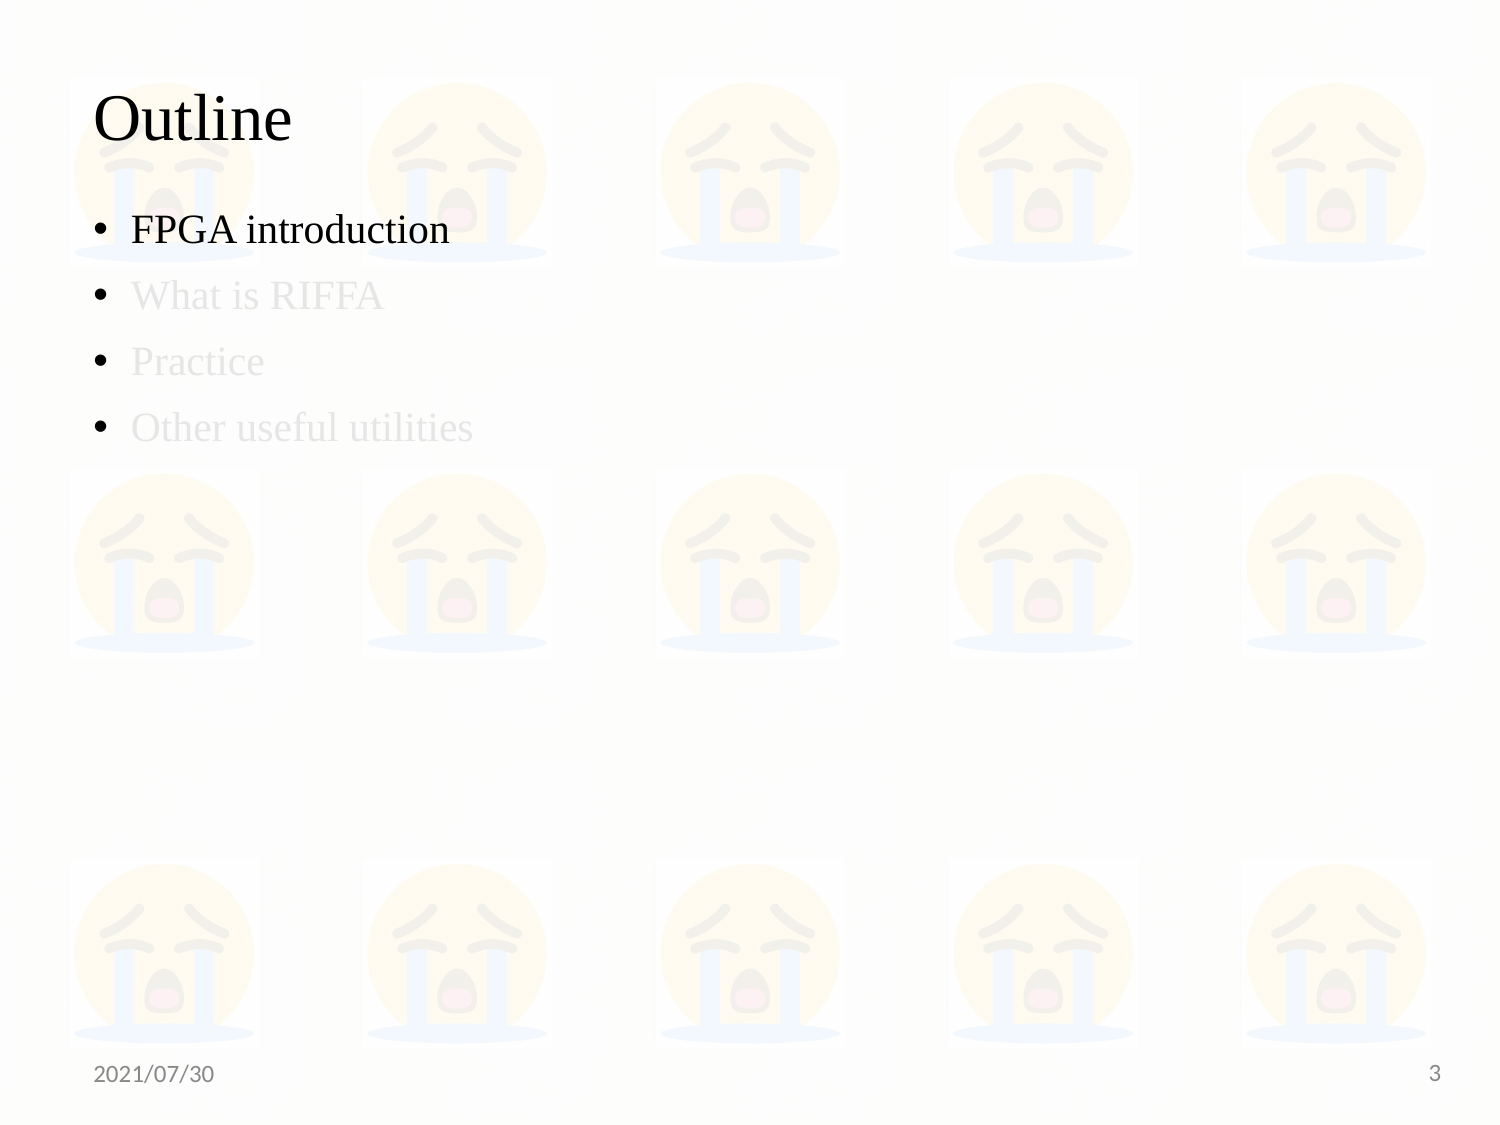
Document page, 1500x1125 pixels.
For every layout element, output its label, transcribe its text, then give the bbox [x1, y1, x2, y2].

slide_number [78, 1042, 416, 1103]
title Outline [78, 59, 1433, 178]
slide_number 3 [1118, 1041, 1457, 1101]
list FPGA introduction What is RIFFA Practice Other useful utilities [78, 200, 1433, 1014]
